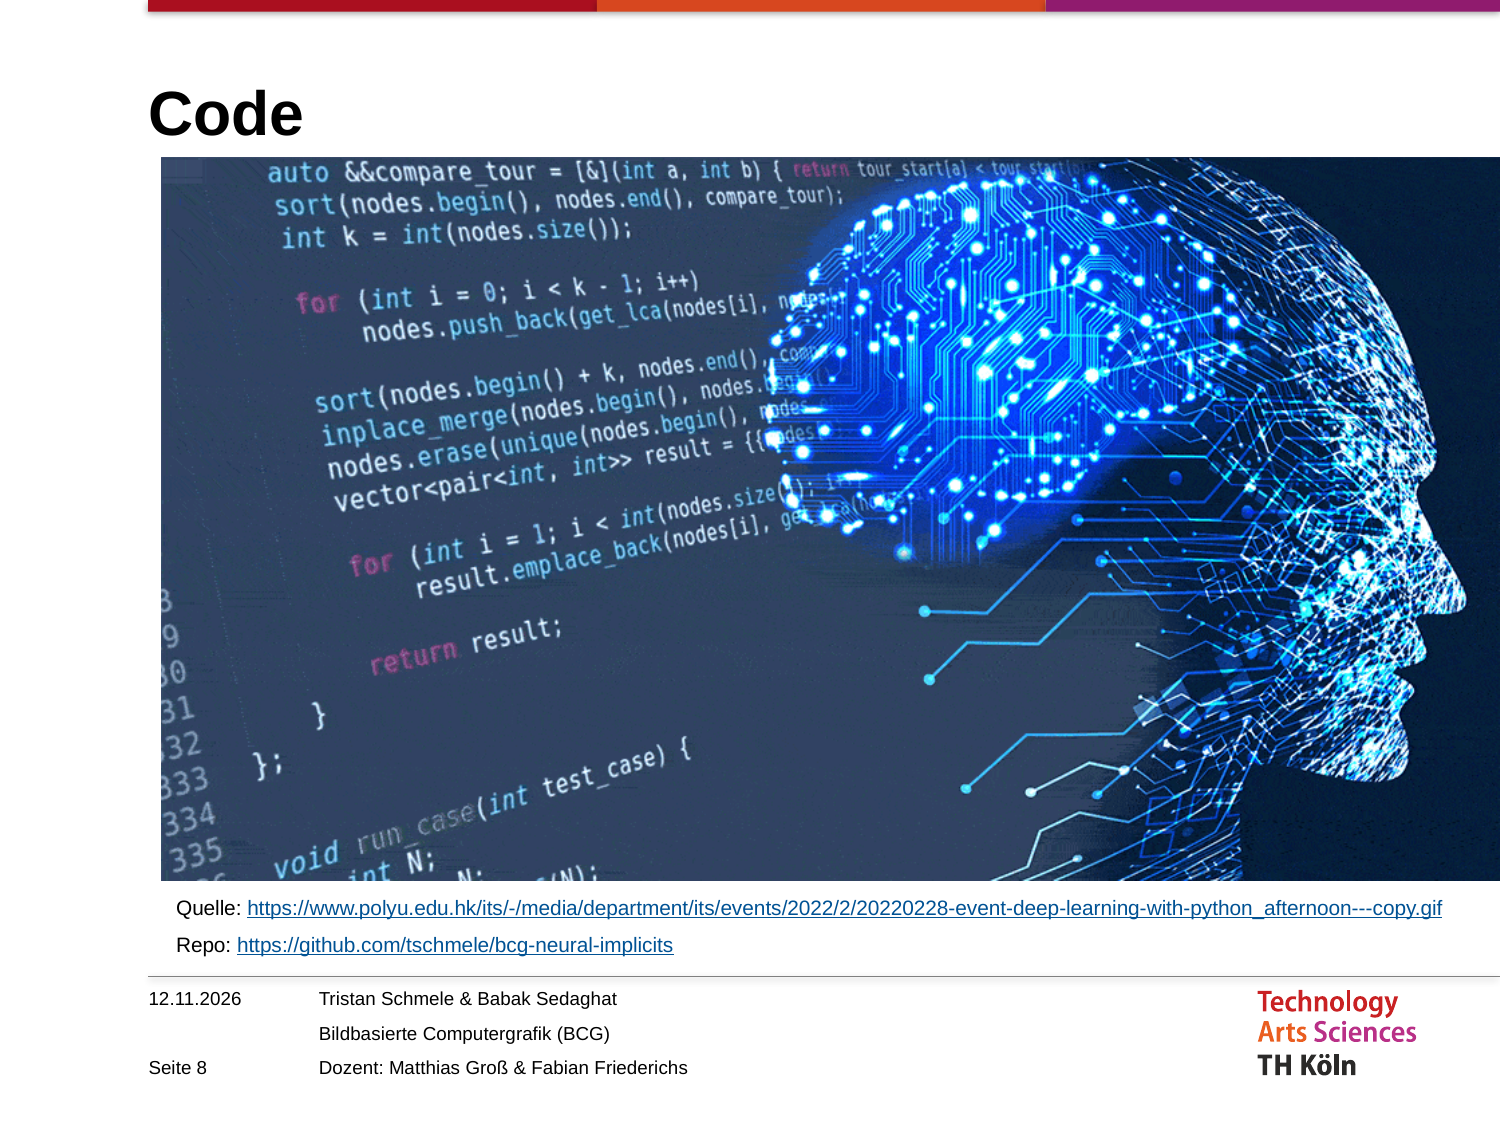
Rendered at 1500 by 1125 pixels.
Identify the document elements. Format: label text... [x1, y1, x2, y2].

title Code [148, 85, 1478, 143]
picture [161, 157, 1500, 881]
text_box Quelle: https://www.polyu.edu.hk/its/-/media/department/its/events/2022/2/20220228-event-deep-learning-with-python_afternoon---copy.gif [161, 888, 1467, 924]
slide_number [148, 986, 308, 1016]
list [148, 143, 1478, 853]
text_box Repo: https://github.com/tschmele/bcg-neural-implicits [161, 924, 1467, 965]
slide_number Seite 8 [148, 1043, 308, 1079]
